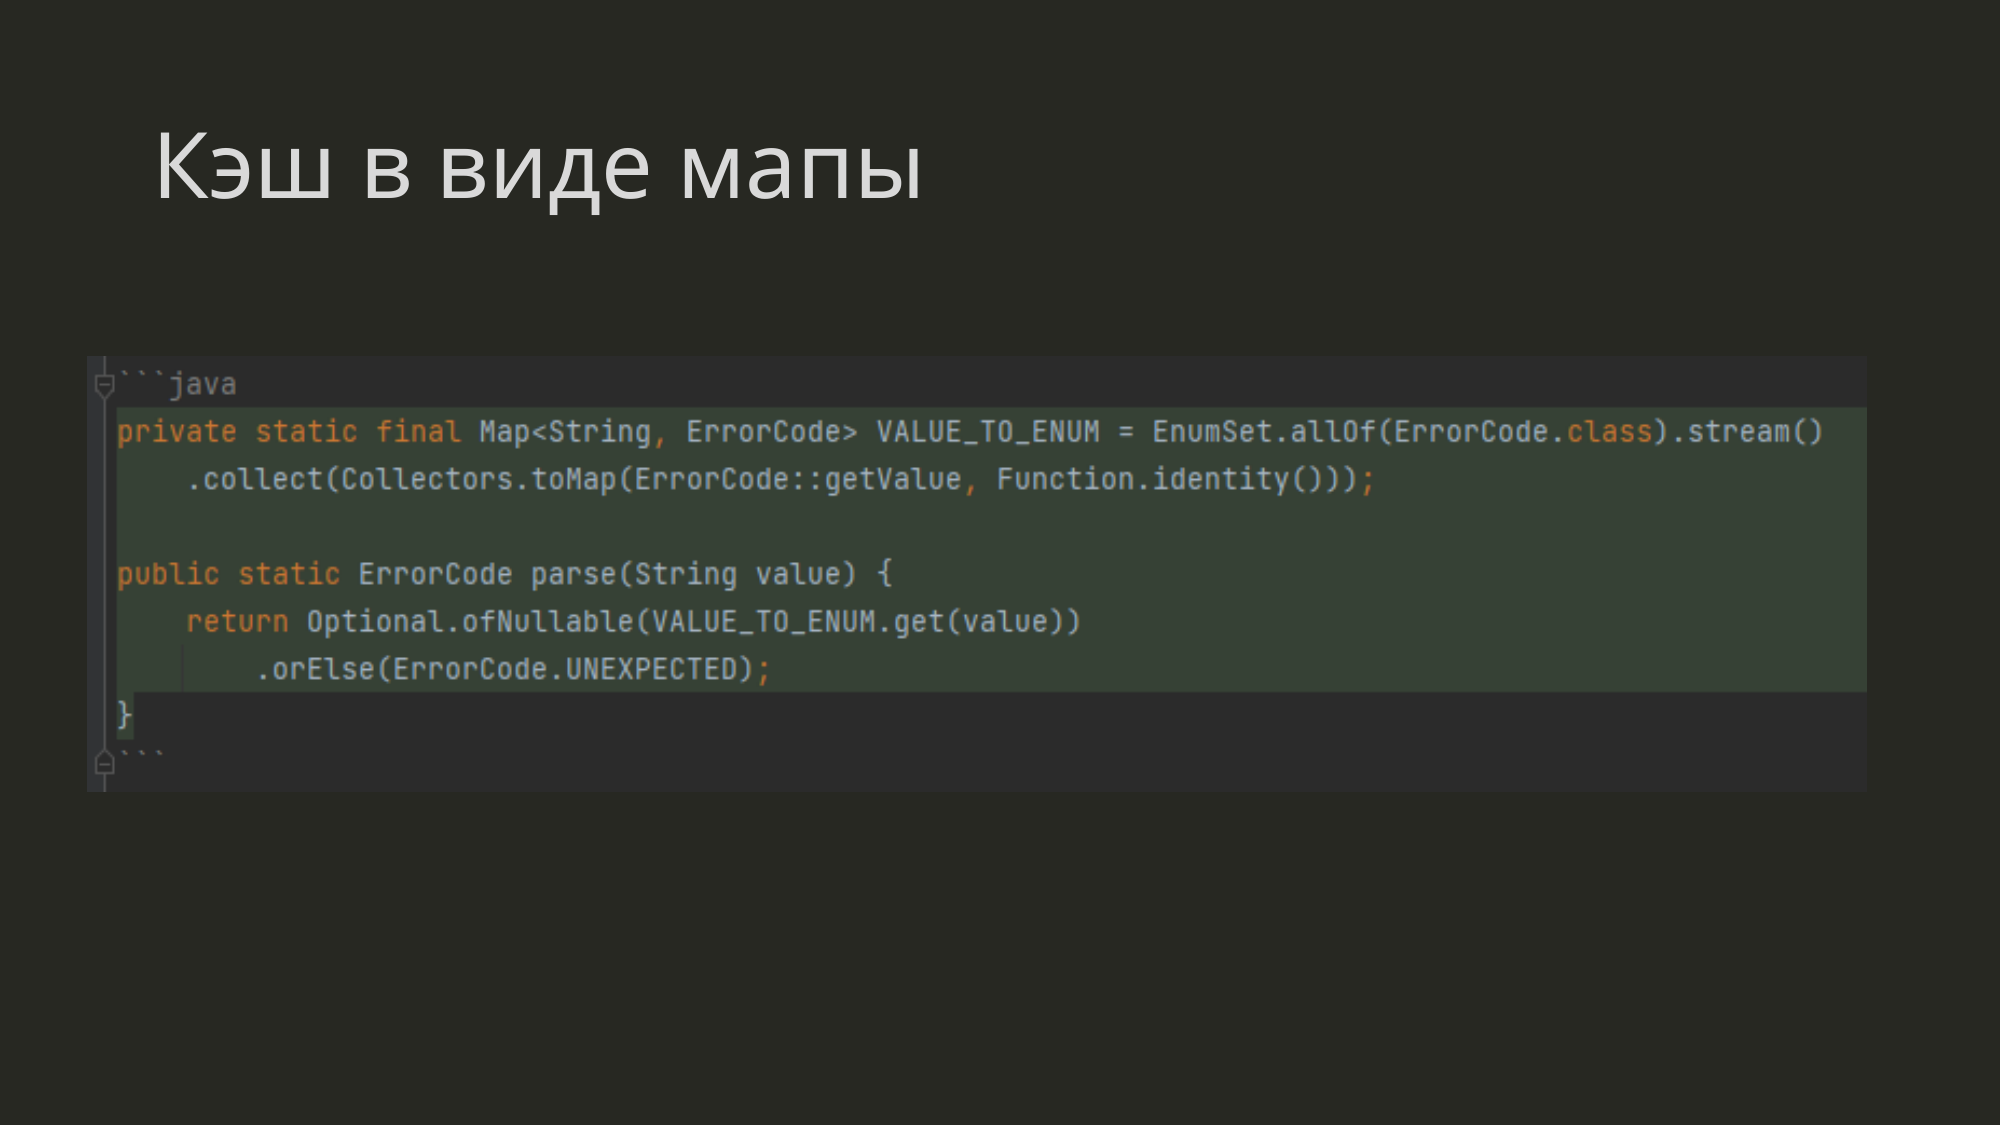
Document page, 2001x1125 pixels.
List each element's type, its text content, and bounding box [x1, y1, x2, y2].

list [86, 356, 1867, 793]
title Кэш в виде мапы [137, 59, 1863, 278]
